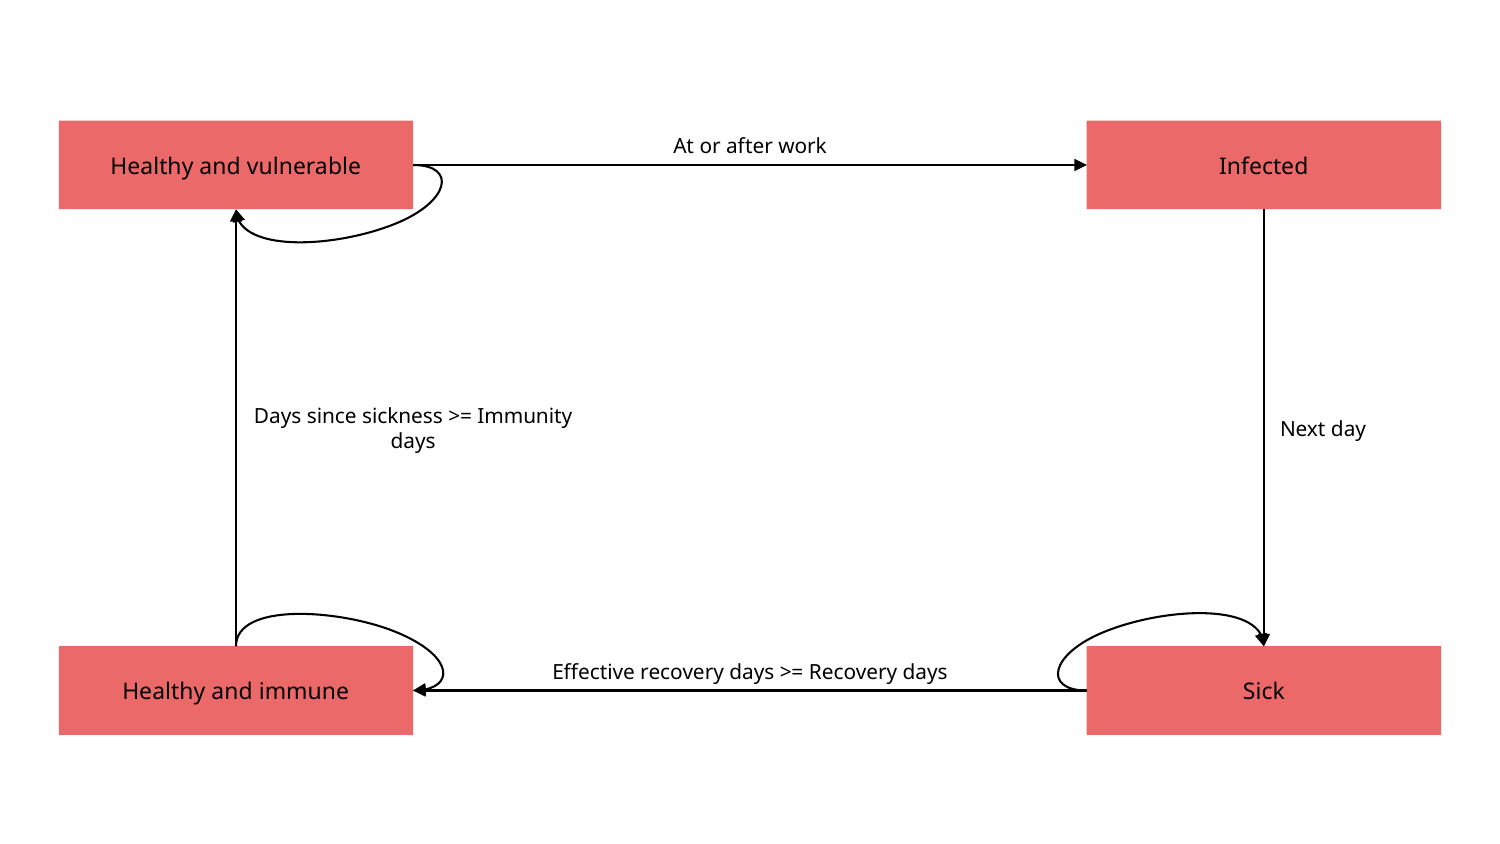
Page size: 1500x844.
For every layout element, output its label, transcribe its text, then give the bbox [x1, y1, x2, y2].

text_box Healthy and immune [347, 645, 414, 736]
text_box At or after work [484, 124, 1016, 164]
text_box Sick [1086, 645, 1442, 736]
text_box Infected [1086, 120, 1442, 210]
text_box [235, 164, 414, 210]
text_box Effective recovery days >= Recovery days [484, 651, 1016, 690]
text_box Days since sickness >= Immunity days [237, 395, 591, 461]
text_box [302, 579, 347, 757]
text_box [1086, 646, 1264, 691]
text_box Healthy and immune [58, 645, 302, 736]
text_box Healthy and vulnerable [58, 120, 414, 210]
text_box Next day [1264, 407, 1382, 448]
